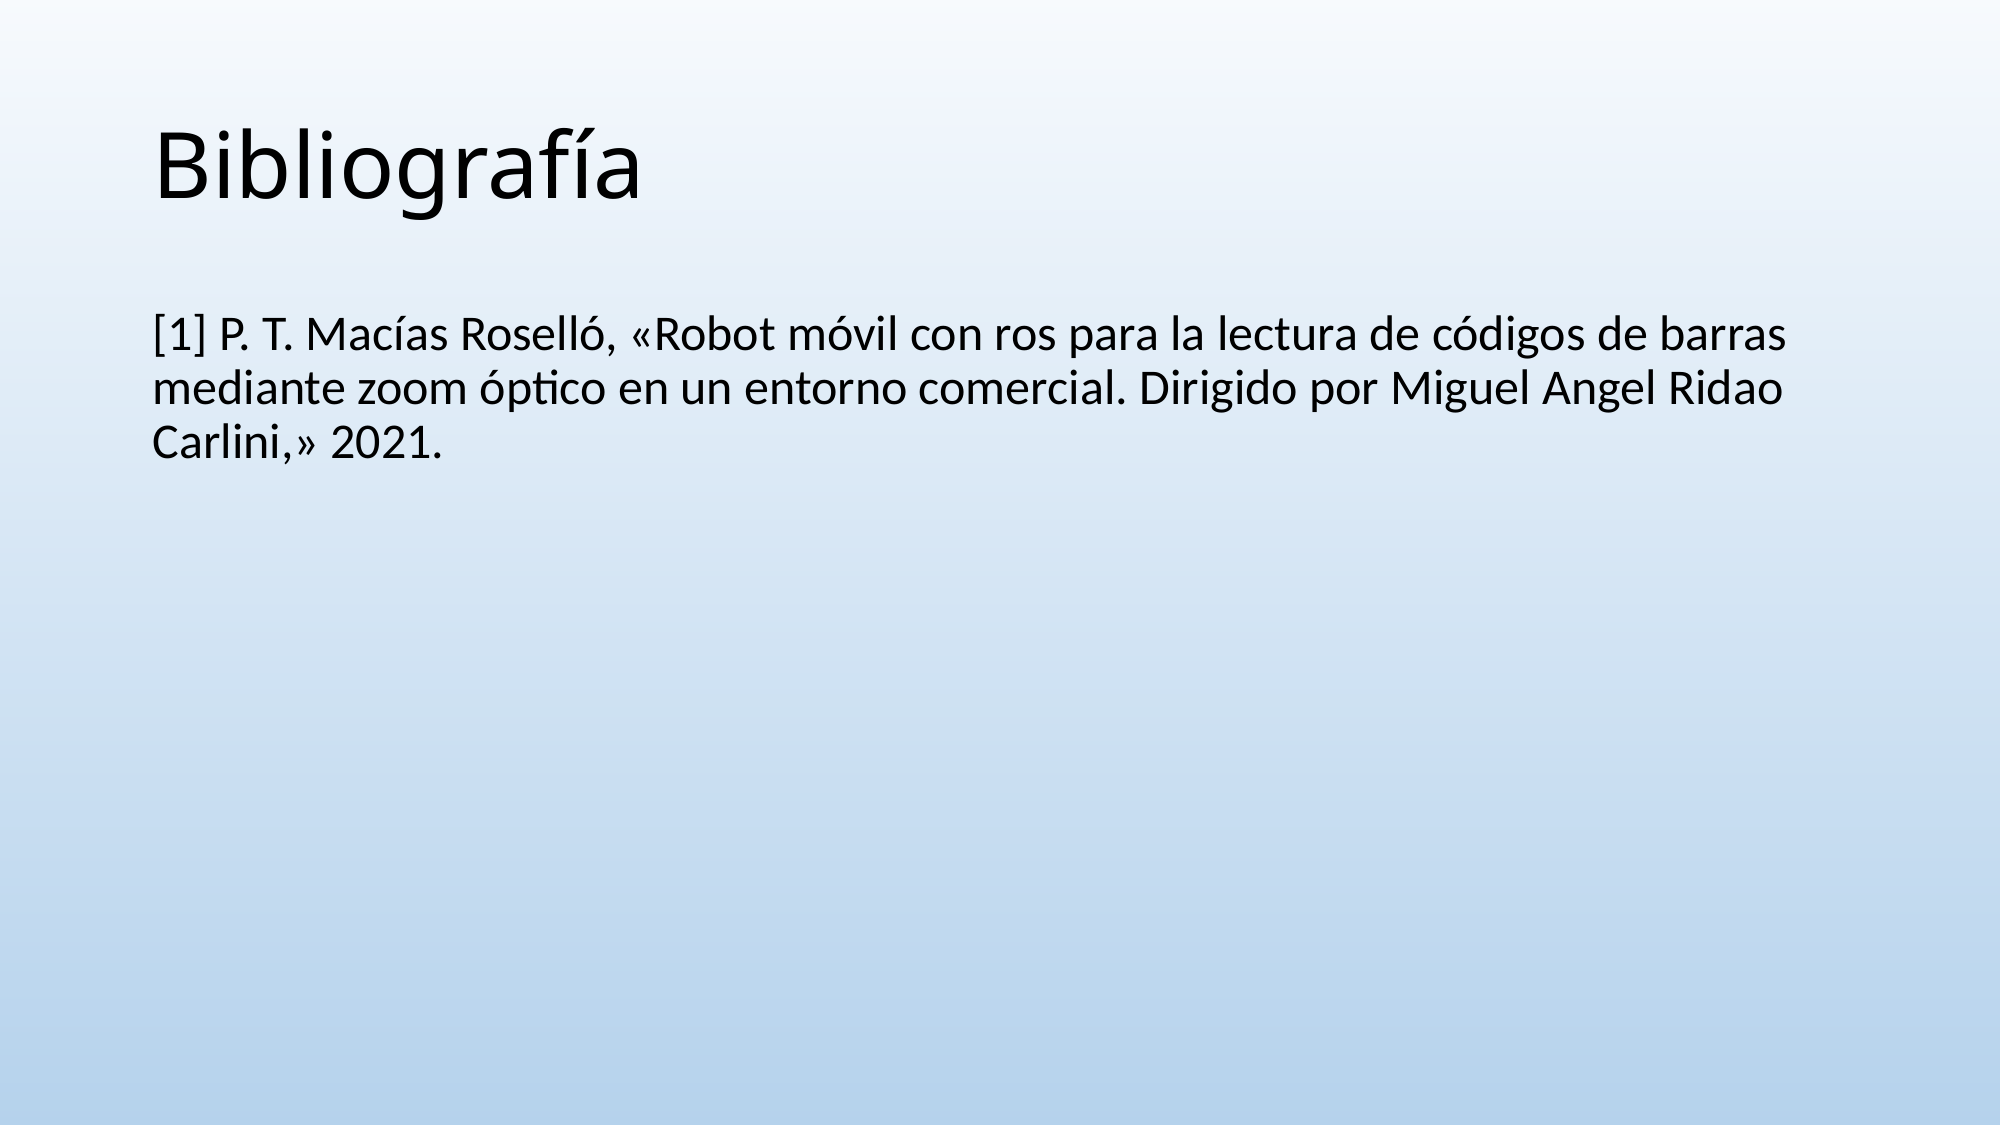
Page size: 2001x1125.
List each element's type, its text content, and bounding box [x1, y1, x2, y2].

list [1] P. T. Macías Roselló, «Robot móvil con ros para la lectura de códigos de barras mediante zoom óptico en un entorno comercial. Dirigido por Miguel Angel Ridao Carlini,» 2021. [137, 299, 1863, 1014]
title Bibliografía [137, 59, 1863, 278]
